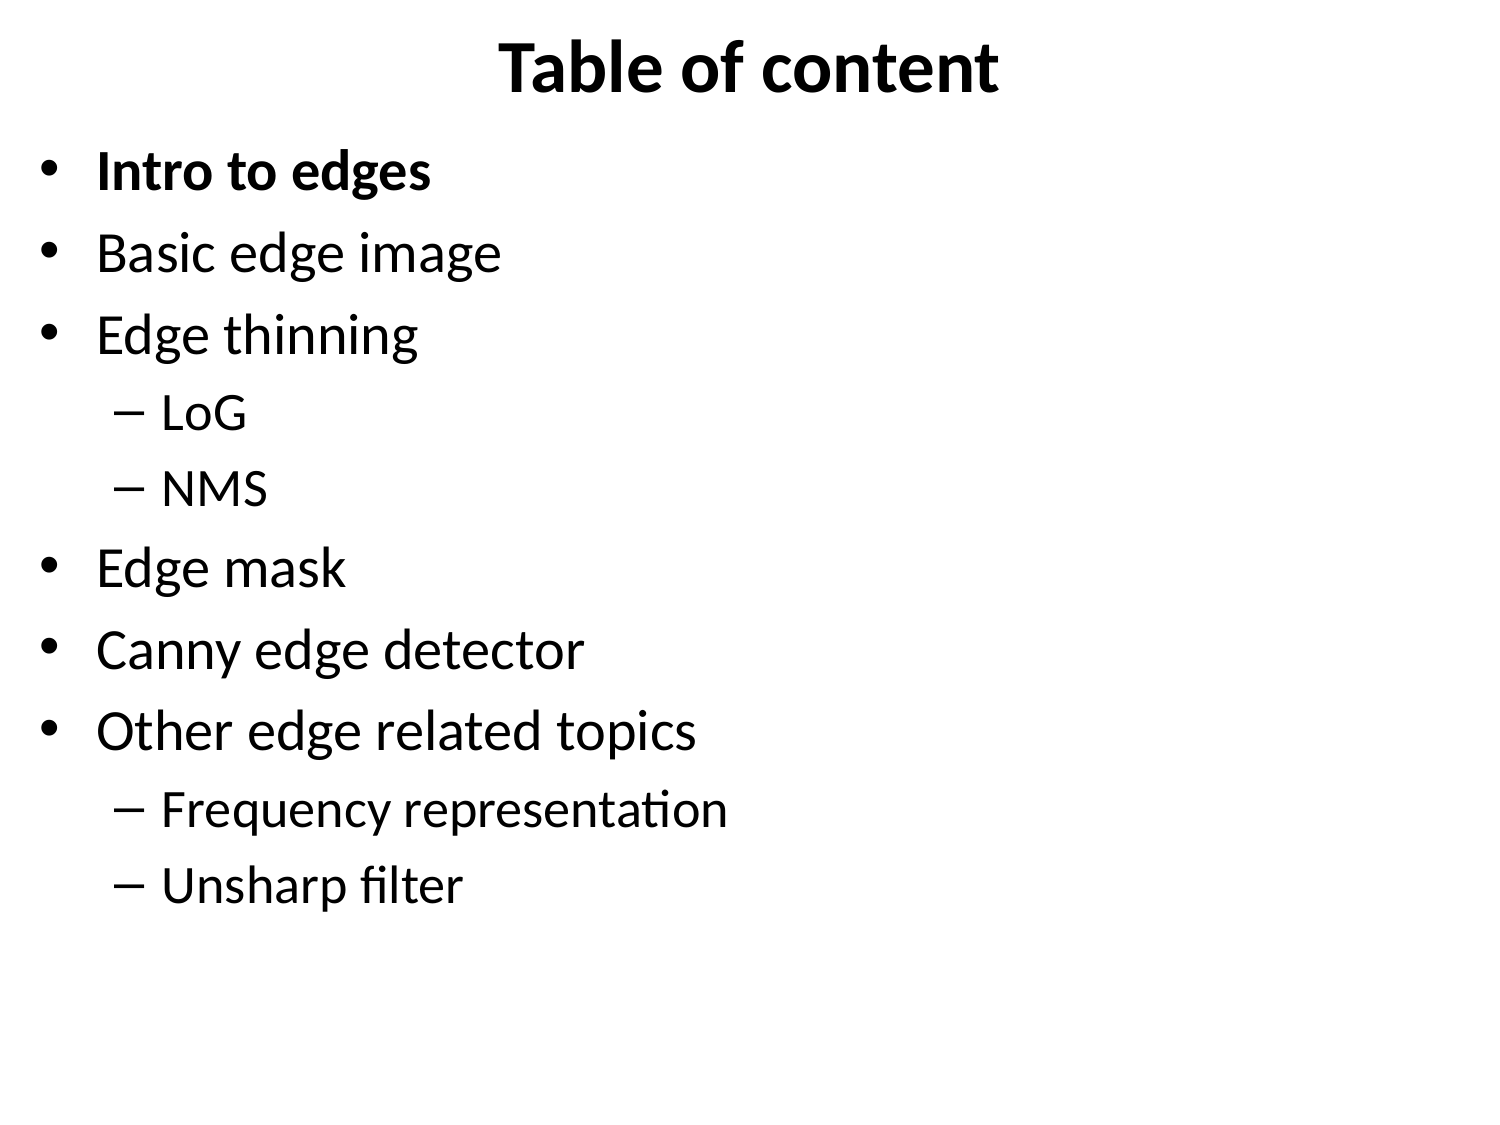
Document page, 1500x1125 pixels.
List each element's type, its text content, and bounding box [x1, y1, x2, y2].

list Intro to edges Basic edge image Edge thinning LoG NMS Edge mask Canny edge detector Other edge related topics Frequency representation Unsharp filter [24, 125, 1475, 1063]
title Table of content [24, 0, 1475, 125]
